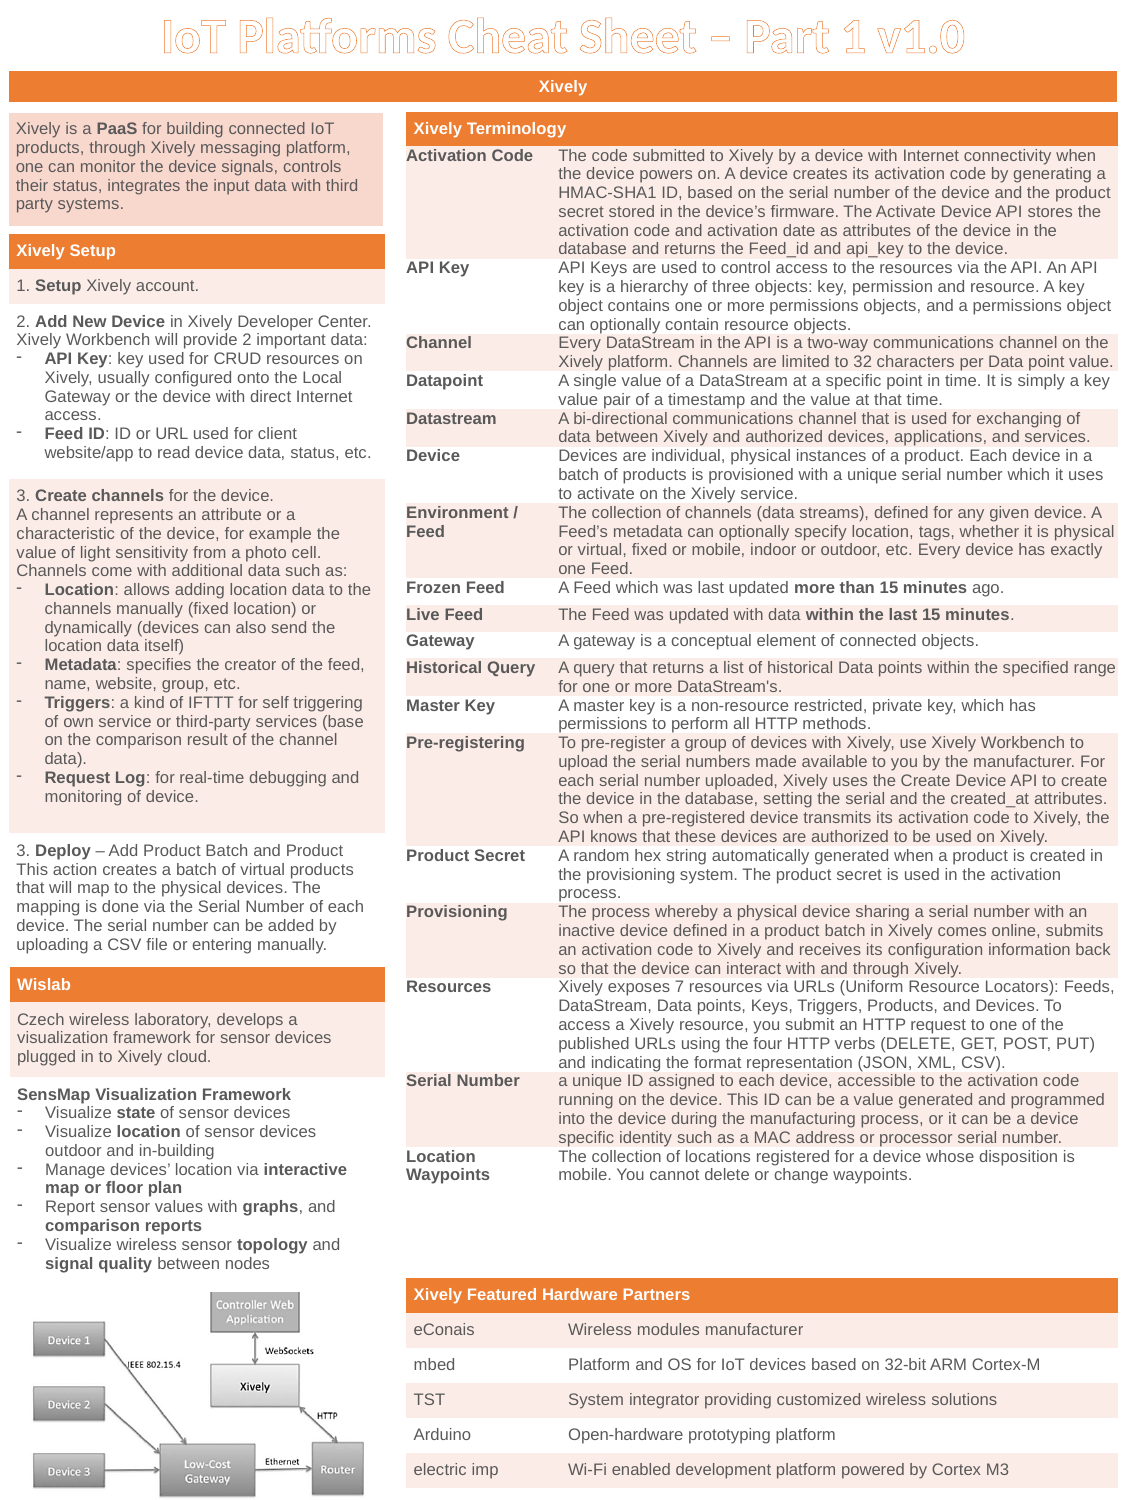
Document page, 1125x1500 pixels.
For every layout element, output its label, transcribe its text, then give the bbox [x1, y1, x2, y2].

table_cell Device [406, 447, 558, 503]
table_cell Every DataStream in the API is a two-way communications channel on the Xively platform. Channels are limited to 32 characters per Data point value. [558, 334, 1118, 371]
table_header Xively is a PaaS for building connected IoT products, through Xively messaging platform, one can monitor the device signals, controls their status, integrates the input data with third party systems. [9, 113, 383, 226]
table_cell A bi-directional communications channel that is used for exchanging of data between Xively and authorized devices, applications, and services. [558, 409, 1118, 447]
table_cell Open-hardware prototyping platform [561, 1418, 1118, 1453]
picture [23, 1284, 370, 1500]
table_cell SensMap Visualization Framework Visualize state of sensor devices Visualize location of sensor devices outdoor and in-building Manage devices’ location via interactive map or floor plan Report sensor values with graphs, and comparison reports Visualize wireless sensor topology and signal quality between nodes [10, 1077, 385, 1292]
table_cell Product Secret [406, 846, 558, 903]
table_cell The collection of locations registered for a device whose disposition is mobile. You cannot delete or change waypoints. [558, 1147, 1118, 1185]
table_cell Devices are individual, physical instances of a product. Each device in a batch of products is provisioned with a unique serial number which it uses to activate on the Xively service. [558, 447, 1118, 503]
table_cell Datastream [406, 409, 558, 447]
table_cell A master key is a non-resource restricted, private key, which has permissions to perform all HTTP methods. [558, 696, 1118, 733]
table_cell Channel [406, 334, 558, 371]
table_cell TST [406, 1383, 561, 1418]
table_cell Xively exposes 7 resources via URLs (Uniform Resource Locators): Feeds, DataStream, Data points, Keys, Triggers, Products, and Devices. To access a Xively resource, you submit an HTTP request to one of the published URLs using the four HTTP verbs (DELETE, GET, POST, PUT) and indicating the format representation (JSON, XML, CSV). [558, 978, 1118, 1072]
table_cell electric imp [406, 1453, 561, 1488]
table_cell A query that returns a list of historical Data points within the specified range for one or more DataStream's. [558, 658, 1118, 696]
table_cell A single value of a DataStream at a specific point in time. It is simply a key value pair of a timestamp and the value at that time. [558, 371, 1118, 409]
table_cell 3. Deploy – Add Product Batch and Product This action creates a batch of virtual products that will map to the physical devices. The mapping is done via the Serial Number of each device. The serial number can be added by uploading a CSV file or entering manually. [9, 833, 385, 968]
table_cell 2. Add New Device in Xively Developer Center. Xively Workbench will provide 2 important data: API Key: key used for CRUD resources on Xively, usually configured onto the Local Gateway or the device with direct Internet access. Feed ID: ID or URL used for client website/app to read device data, status, etc. [9, 304, 385, 479]
table_cell A Feed which was last updated more than 15 minutes ago. [558, 578, 1118, 605]
table_cell Datapoint [406, 371, 558, 409]
table_cell API Keys are used to control access to the resources via the API. An API key is a hierarchy of three objects: key, permission and resource. A key object contains one or more permissions objects, and a permissions object can optionally contain resource objects. [558, 259, 1118, 334]
table_cell Pre-registering [406, 733, 558, 846]
table_cell Environment / Feed [406, 503, 558, 578]
table_cell Activation Code [406, 146, 558, 259]
table_cell 3. Create channels for the device. A channel represents an attribute or a characteristic of the device, for example the value of light sensitivity from a photo cell. Channels come with additional data such as: Location: allows adding location data to the channels manually (fixed location) or dynamically (devices can also send the location data itself) Metadata: specifies the creator of the feed, name, website, group, etc. Triggers: a kind of IFTTT for self triggering of own service or third-party services (base on the comparison result of the channel data). Request Log: for real-time debugging and monitoring of device. [9, 479, 385, 833]
table_header Xively [9, 71, 1117, 102]
table_cell Arduino [406, 1418, 561, 1453]
table_cell Czech wireless laboratory, develops a visualization framework for sensor devices plugged in to Xively cloud. [10, 1002, 385, 1077]
table_cell A gateway is a conceptual element of connected objects. [558, 632, 1118, 658]
table_cell To pre-register a group of devices with Xively, use Xively Workbench to upload the serial numbers made available to you by the manufacturer. For each serial number uploaded, Xively uses the Create Device API to create the device in the database, setting the serial and the created_at attributes. So when a pre-registered device transmits its activation code to Xively, the API knows that these devices are authorized to be used on Xively. [558, 733, 1118, 846]
table_cell Frozen Feed [406, 578, 558, 605]
table_cell Gateway [406, 632, 558, 658]
table_cell Master Key [406, 696, 558, 733]
table_cell Historical Query [406, 658, 558, 696]
table_cell Wireless modules manufacturer [561, 1313, 1118, 1348]
table_header Xively Featured Hardware Partners [406, 1278, 1118, 1313]
table_cell mbed [406, 1348, 561, 1383]
table_cell The collection of channels (data streams), defined for any given device. A Feed’s metadata can optionally specify location, tags, whether it is physical or virtual, fixed or mobile, indoor or outdoor, etc. Every device has exactly one Feed. [558, 503, 1118, 578]
table_header Xively Setup [9, 234, 385, 269]
table_cell Platform and OS for IoT devices based on 32-bit ARM Cortex-M [561, 1348, 1118, 1383]
table_header Wislab [10, 967, 385, 1002]
table_cell API Key [406, 259, 558, 334]
table_cell Live Feed [406, 605, 558, 632]
table_cell The process whereby a physical device sharing a serial number with an inactive device defined in a product batch in Xively comes online, submits an activation code to Xively and receives its configuration information back so that the device can interact with and through Xively. [558, 903, 1118, 978]
table_cell Provisioning [406, 903, 558, 978]
table_cell Location Waypoints [406, 1147, 558, 1185]
table_cell The code submitted to Xively by a device with Internet connectivity when the device powers on. A device creates its activation code by generating a HMAC-SHA1 ID, based on the serial number of the device and the product secret stored in the device’s firmware. The Activate Device API stores the activation code and activation date as attributes of the device in the database and returns the Feed_id and api_key to the device. [558, 146, 1118, 259]
table_cell Wi-Fi enabled development platform powered by Cortex M3 [561, 1453, 1118, 1488]
table_cell Resources [406, 978, 558, 1072]
table_header Xively Terminology [406, 112, 1118, 146]
table_cell 1. Setup Xively account. [9, 269, 385, 304]
table_cell A random hex string automatically generated when a product is created in the provisioning system. The product secret is used in the activation process. [558, 846, 1118, 903]
table_cell System integrator providing customized wireless solutions [561, 1383, 1118, 1418]
table_cell a unique ID assigned to each device, accessible to the activation code running on the device. This ID can be a value generated and programmed into the device during the manufacturing process, or it can be a device specific identity such as a MAC address or processor serial number. [558, 1072, 1118, 1147]
table_cell Serial Number [406, 1072, 558, 1147]
table_cell The Feed was updated with data within the last 15 minutes. [558, 605, 1118, 632]
table_cell eConais [406, 1313, 561, 1348]
text_box IoT Platforms Cheat Sheet – Part 1 v1.0 [8, 0, 1118, 69]
